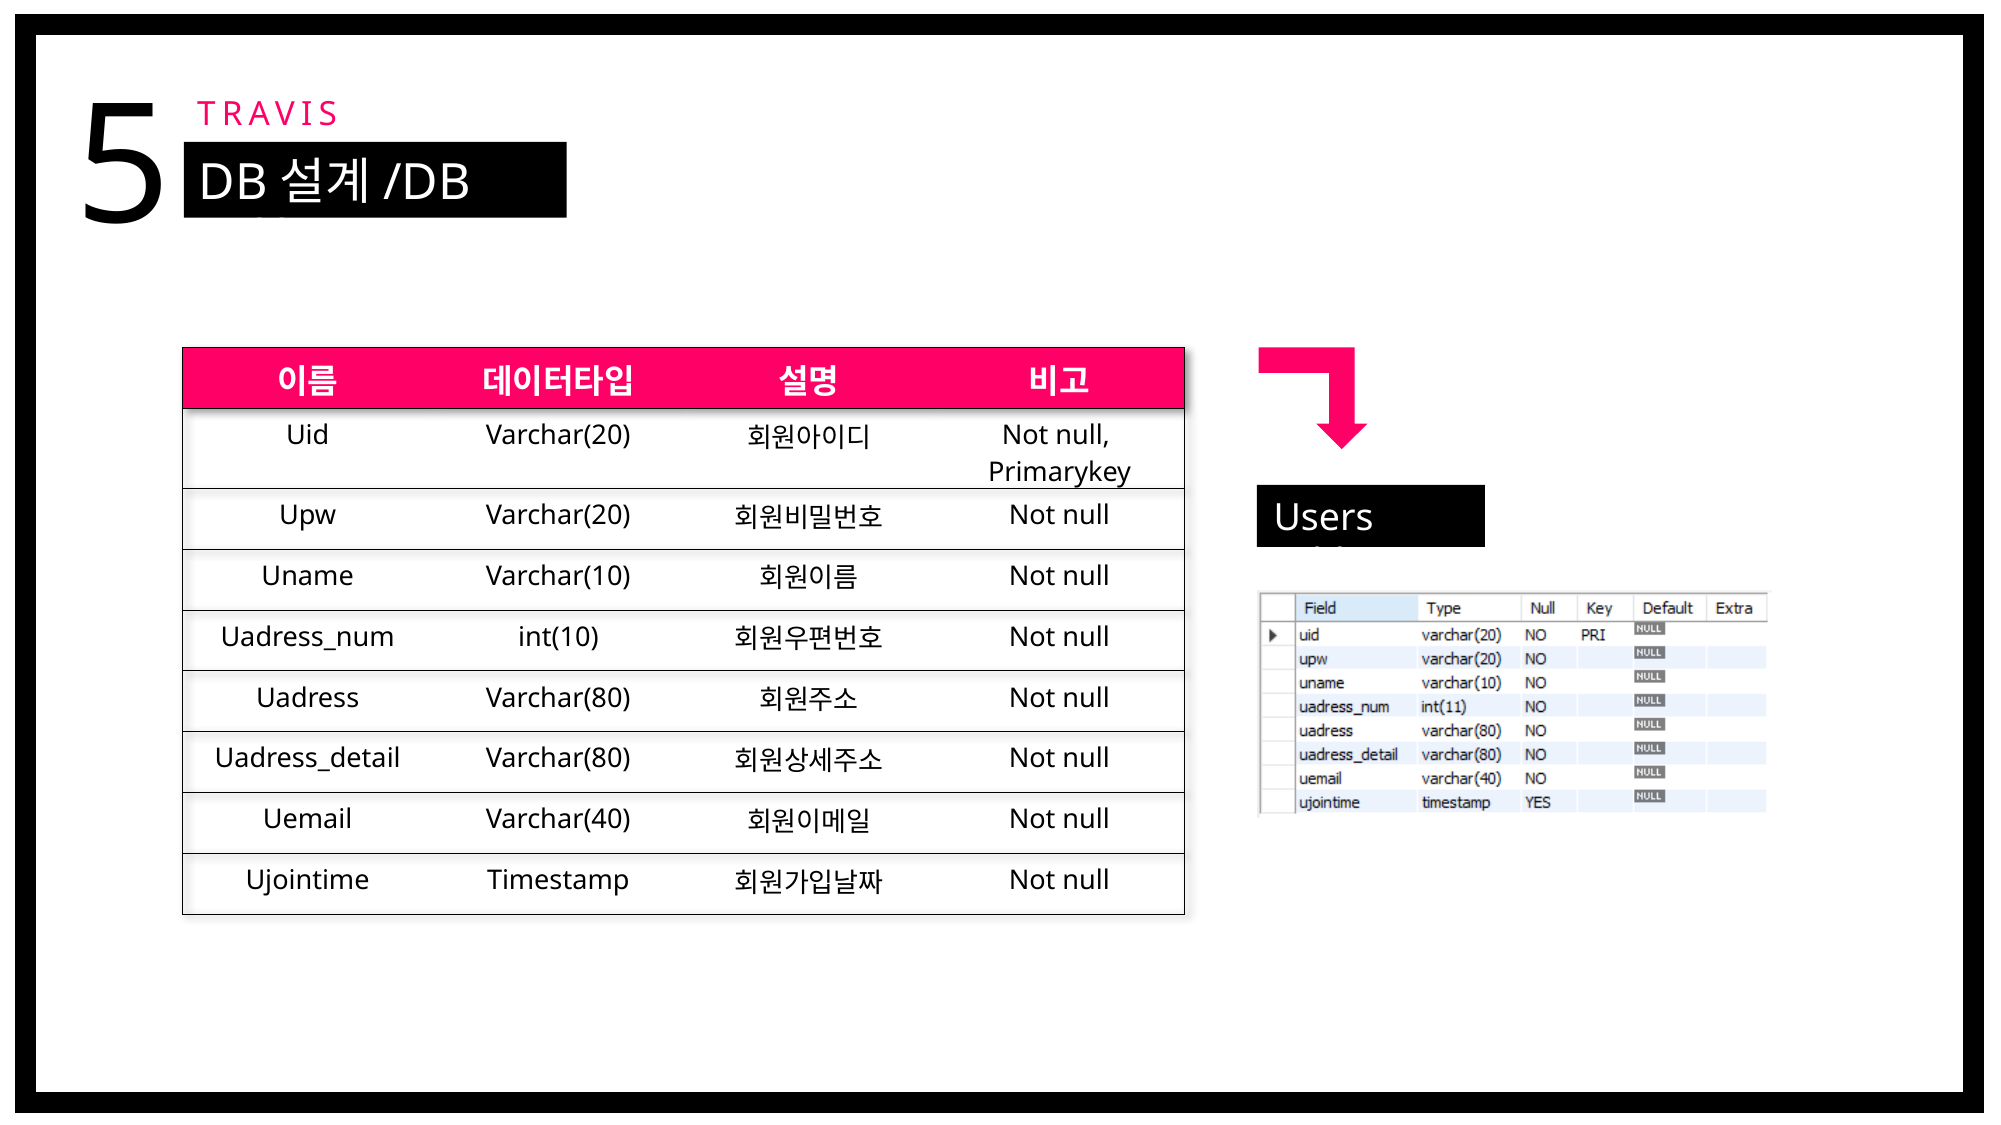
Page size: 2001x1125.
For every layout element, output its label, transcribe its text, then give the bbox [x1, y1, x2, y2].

table_cell Varchar(20) [433, 489, 684, 549]
table_cell Varchar(80) [433, 732, 684, 792]
picture [1257, 590, 1772, 818]
table_cell Not null [934, 671, 1184, 731]
table_cell 회원이름 [684, 550, 934, 610]
table_cell Uname [183, 550, 433, 610]
table_cell Upw [183, 489, 433, 549]
table_cell Uadress_detail [183, 732, 433, 792]
table_cell 회원이메일 [684, 793, 934, 853]
table_cell Not null [934, 732, 1184, 792]
text_box TRAVIS [183, 84, 371, 140]
table_cell Not null [934, 854, 1184, 914]
table_cell 회원아이디 [684, 409, 934, 488]
text_box [1257, 346, 1370, 451]
table_cell Not null [934, 550, 1184, 610]
table_cell Not null [934, 489, 1184, 549]
text_box 5 [60, 48, 183, 264]
table_cell int(10) [433, 611, 684, 670]
table_header 이름 [183, 348, 433, 408]
text_box [24, 23, 1975, 1103]
table_cell 회원상세주소 [684, 732, 934, 792]
table_cell Uadress_num [183, 611, 433, 670]
table_cell Varchar(10) [433, 550, 684, 610]
table_cell 회원비밀번호 [684, 489, 934, 549]
table_cell Not null [934, 611, 1184, 670]
text_box DB설계/DB구현 [183, 141, 565, 277]
table_cell Uid [183, 409, 433, 488]
table_cell 회원우편번호 [684, 611, 934, 670]
table_cell Uemail [183, 793, 433, 853]
table_cell Uadress [183, 671, 433, 731]
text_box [1256, 484, 1485, 593]
table_cell Timestamp [433, 854, 684, 914]
table_header 설명 [684, 348, 934, 408]
table_cell 회원가입날짜 [684, 854, 934, 914]
table_cell Not null, Primarykey [934, 409, 1184, 488]
table_header 데이터타입 [433, 348, 684, 408]
table_cell Varchar(80) [433, 671, 684, 731]
table_cell Not null [934, 793, 1184, 853]
table_header 비고 [934, 348, 1184, 408]
table_cell Varchar(40) [433, 793, 684, 853]
table_cell Ujointime [183, 854, 433, 914]
table_cell Varchar(20) [433, 409, 684, 488]
table_cell 회원주소 [684, 671, 934, 731]
